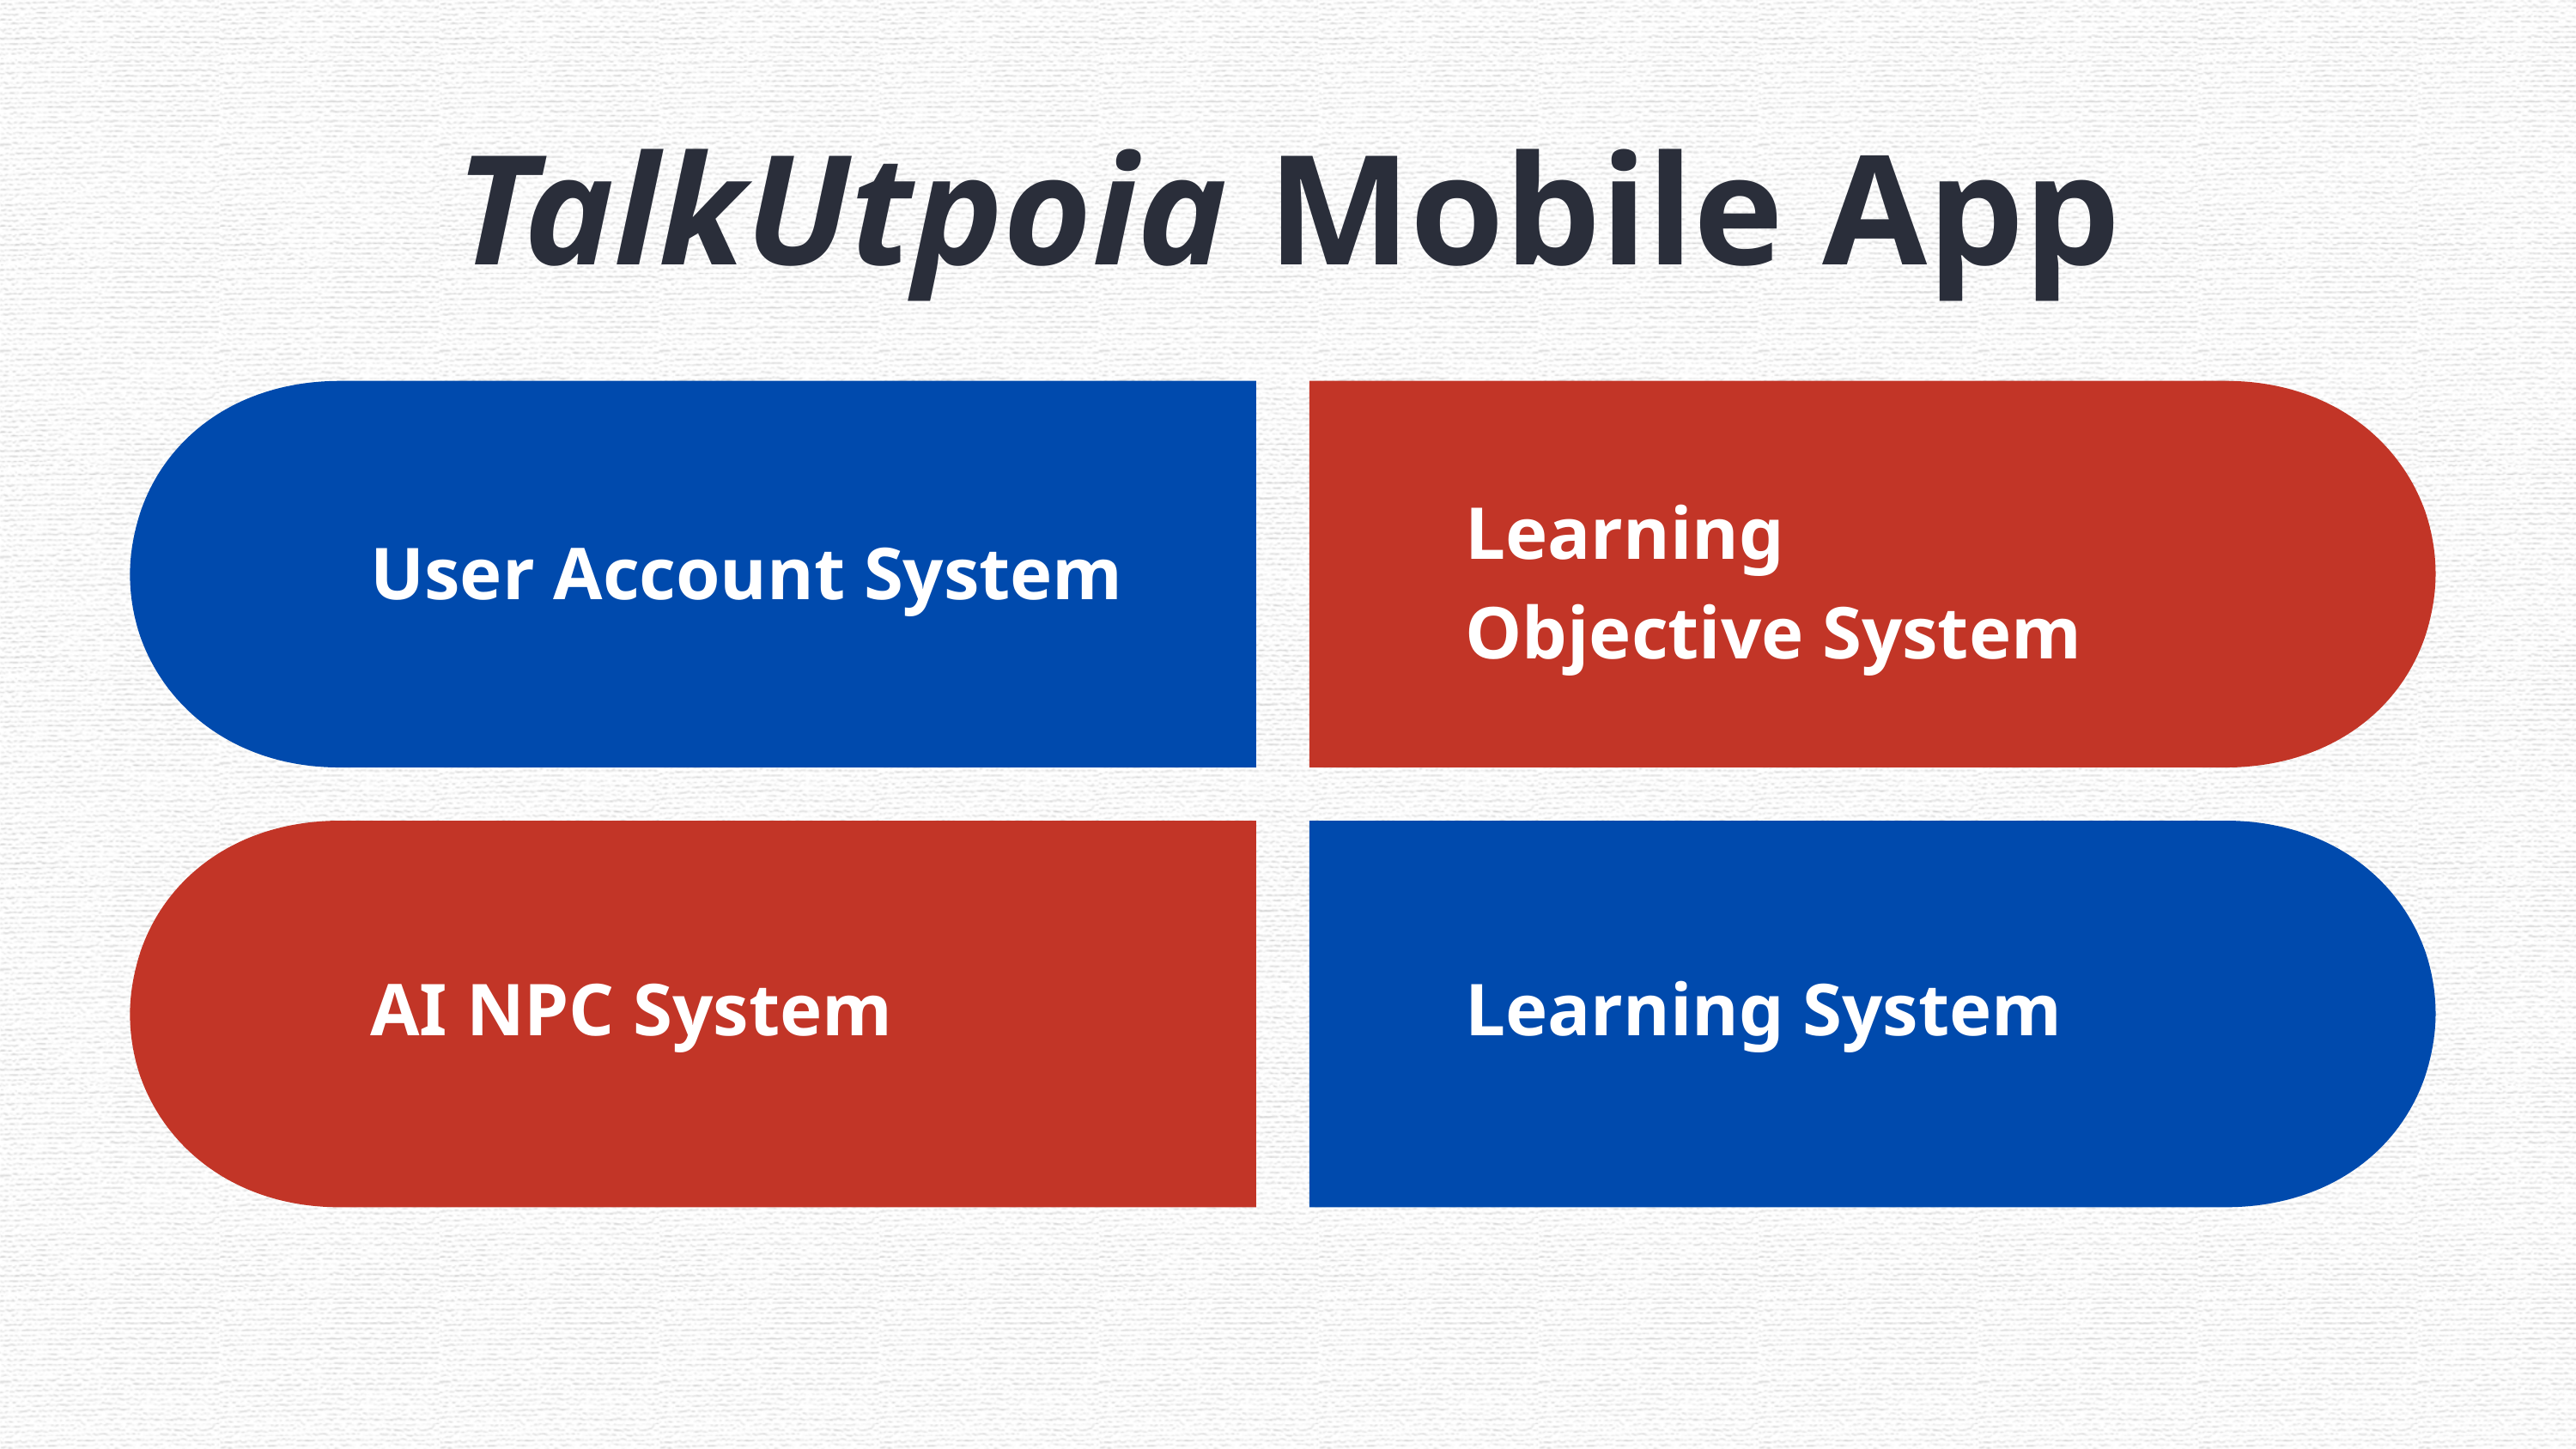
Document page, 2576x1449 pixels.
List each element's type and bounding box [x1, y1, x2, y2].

text_box [0, 0, 2576, 1449]
